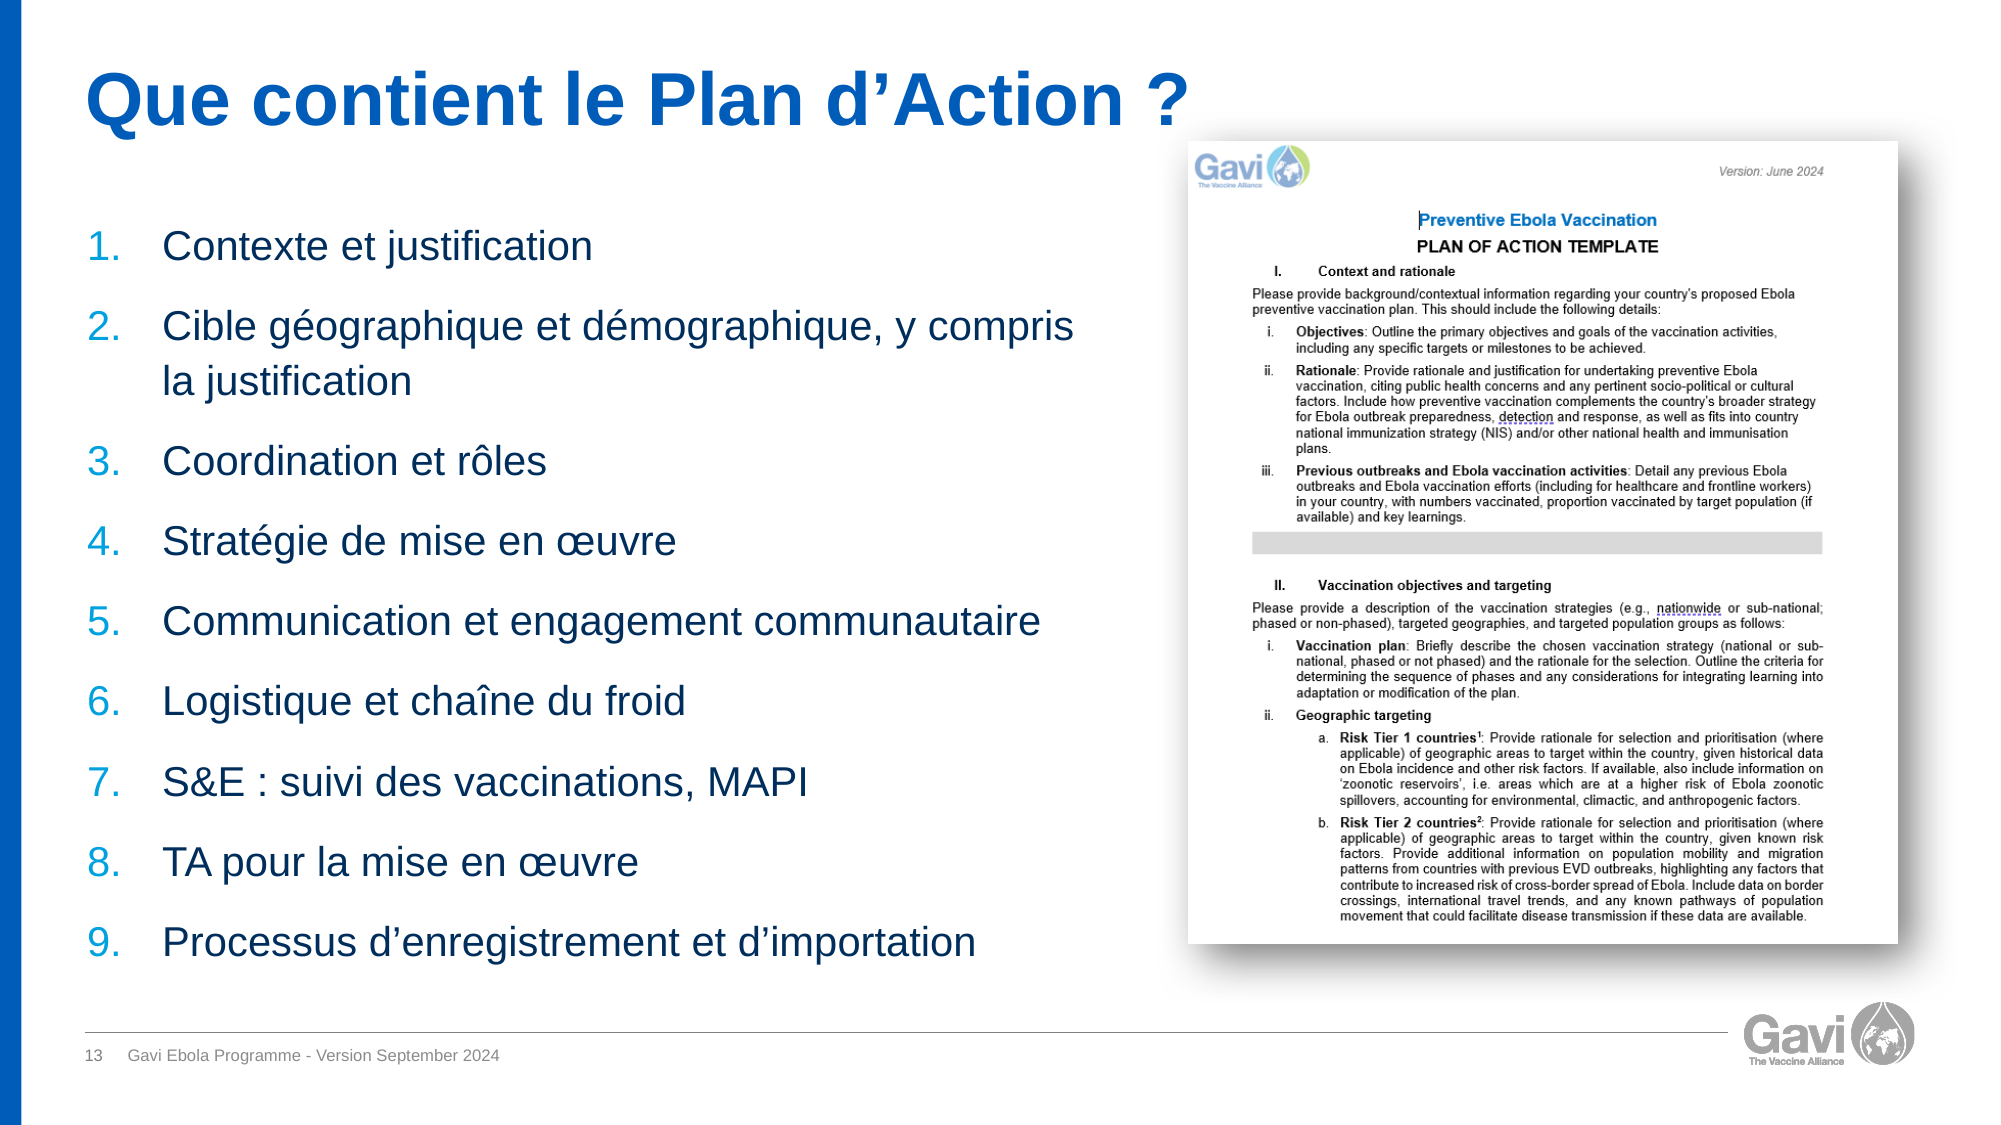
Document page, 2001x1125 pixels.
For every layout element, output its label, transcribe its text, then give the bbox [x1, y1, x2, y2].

footer Gavi Ebola Programme - Version September 2024 [127, 1042, 803, 1065]
title Que contient le Plan d’Action ? [85, 60, 1916, 158]
picture [1744, 1002, 1915, 1065]
picture [1188, 141, 1898, 944]
list Contexte et justification Cible géographique et démographique, y compris la justification Coordination et rôles Stratégie de mise en œuvre Communication et engagement communautaire Logistique et chaîne du froid S&E : suivi des vaccinations, MAPI TA pour la mise en œuvre Processus d’enregistrement et d’importation [87, 214, 1107, 970]
slide_number 13 [84, 1042, 127, 1065]
